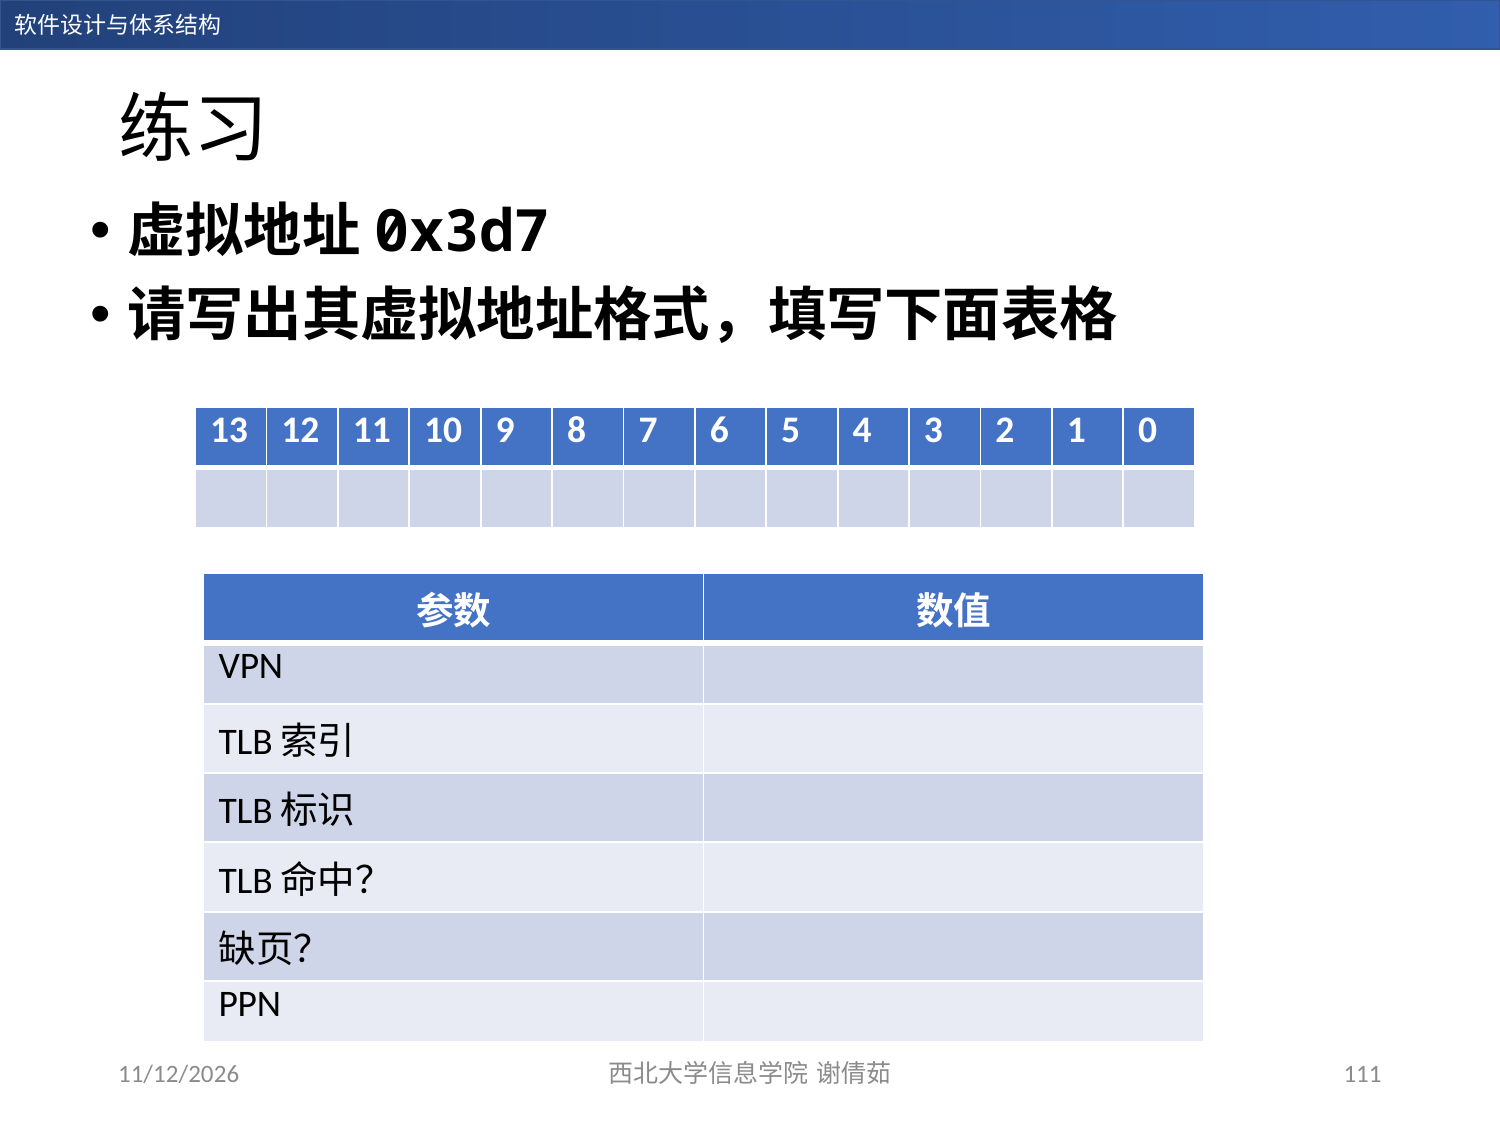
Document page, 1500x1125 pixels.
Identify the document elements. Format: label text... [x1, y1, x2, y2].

table_header 4 [839, 408, 908, 465]
table_header 8 [553, 408, 623, 465]
table_cell [696, 470, 765, 527]
table_cell [482, 470, 551, 527]
table_cell [704, 982, 1203, 1041]
table_cell TLB标识 [204, 774, 703, 841]
table_header 10 [410, 408, 480, 465]
table_header 3 [910, 408, 980, 465]
table_cell [1053, 470, 1122, 527]
table_cell [196, 470, 266, 527]
table_header 12 [267, 408, 337, 465]
table_cell [767, 470, 837, 527]
table_cell TLB索引 [204, 705, 703, 772]
table_header 数值 [704, 574, 1203, 640]
table_cell [410, 470, 480, 527]
table_header 13 [196, 408, 266, 465]
table_cell [704, 843, 1203, 911]
table_cell 缺页？ [204, 913, 703, 980]
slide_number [103, 1042, 441, 1103]
table_header 2 [981, 408, 1051, 465]
slide_number 111 [1059, 1042, 1397, 1103]
table_cell [553, 470, 623, 527]
table_cell [704, 705, 1203, 772]
table_cell [704, 913, 1203, 980]
table_cell [704, 646, 1203, 703]
title 练习 [103, 22, 1397, 193]
table_cell VPN [204, 646, 703, 703]
table_header 参数 [204, 574, 703, 640]
footer 西北大学信息学院 谢倩茹 [496, 1043, 1004, 1103]
table_cell [981, 470, 1051, 527]
table_header 6 [696, 408, 765, 465]
list 虚拟地址0x3d7 请写出其虚拟地址格式，填写下面表格 [75, 193, 1425, 937]
table_cell TLB命中？ [204, 843, 703, 911]
table_cell [1124, 470, 1194, 527]
table_cell [339, 470, 408, 527]
table_header 0 [1124, 408, 1194, 465]
table_header 5 [767, 408, 837, 465]
table_cell [839, 470, 908, 527]
table_header 1 [1053, 408, 1122, 465]
table_header 7 [624, 408, 694, 465]
table_header 9 [482, 408, 551, 465]
table_cell [910, 470, 980, 527]
table_header 11 [339, 408, 408, 465]
table_cell [624, 470, 694, 527]
table_cell PPN [204, 982, 703, 1041]
table_cell [704, 774, 1203, 841]
table_cell [267, 470, 337, 527]
